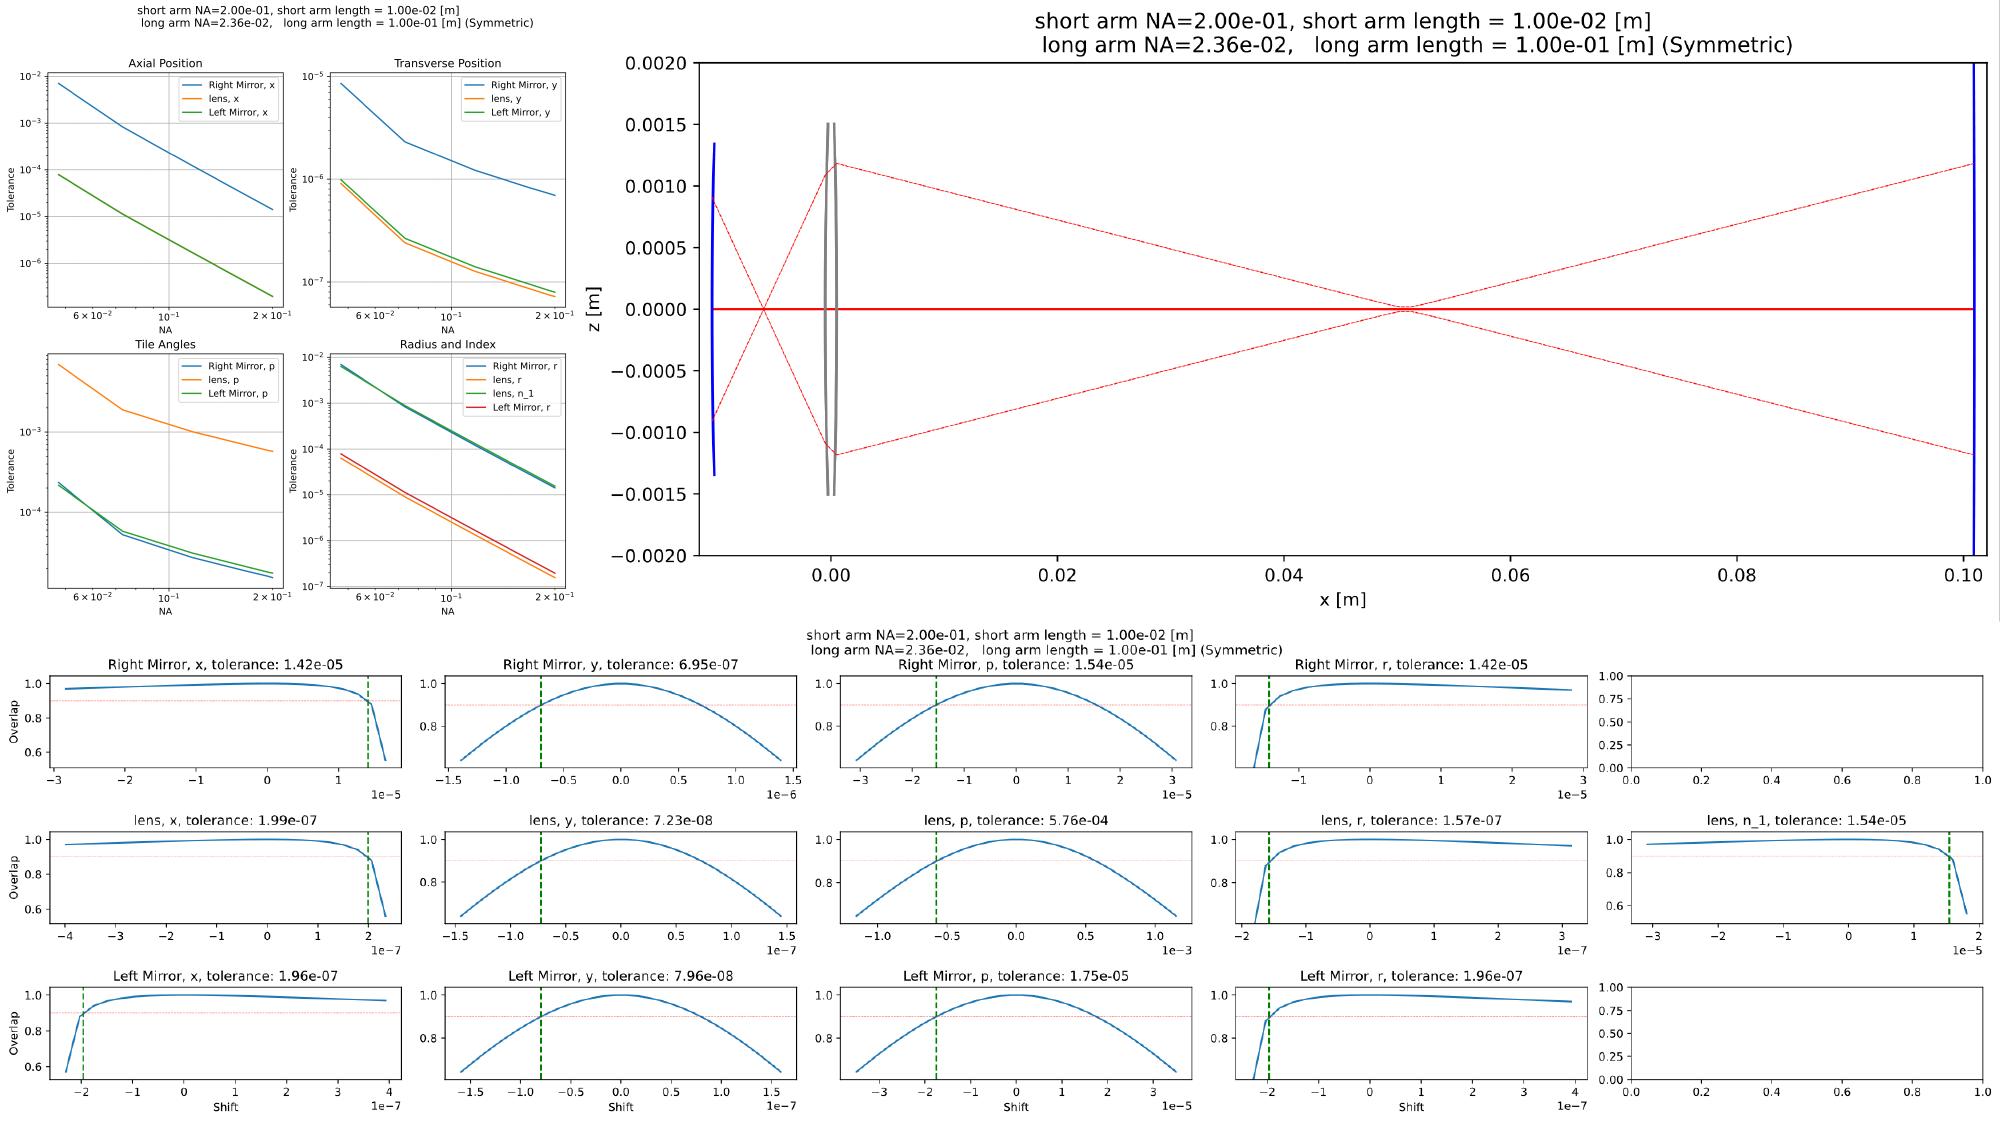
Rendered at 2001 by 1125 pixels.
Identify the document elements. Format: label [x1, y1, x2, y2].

list [582, 0, 2000, 621]
picture [0, 0, 2000, 1121]
